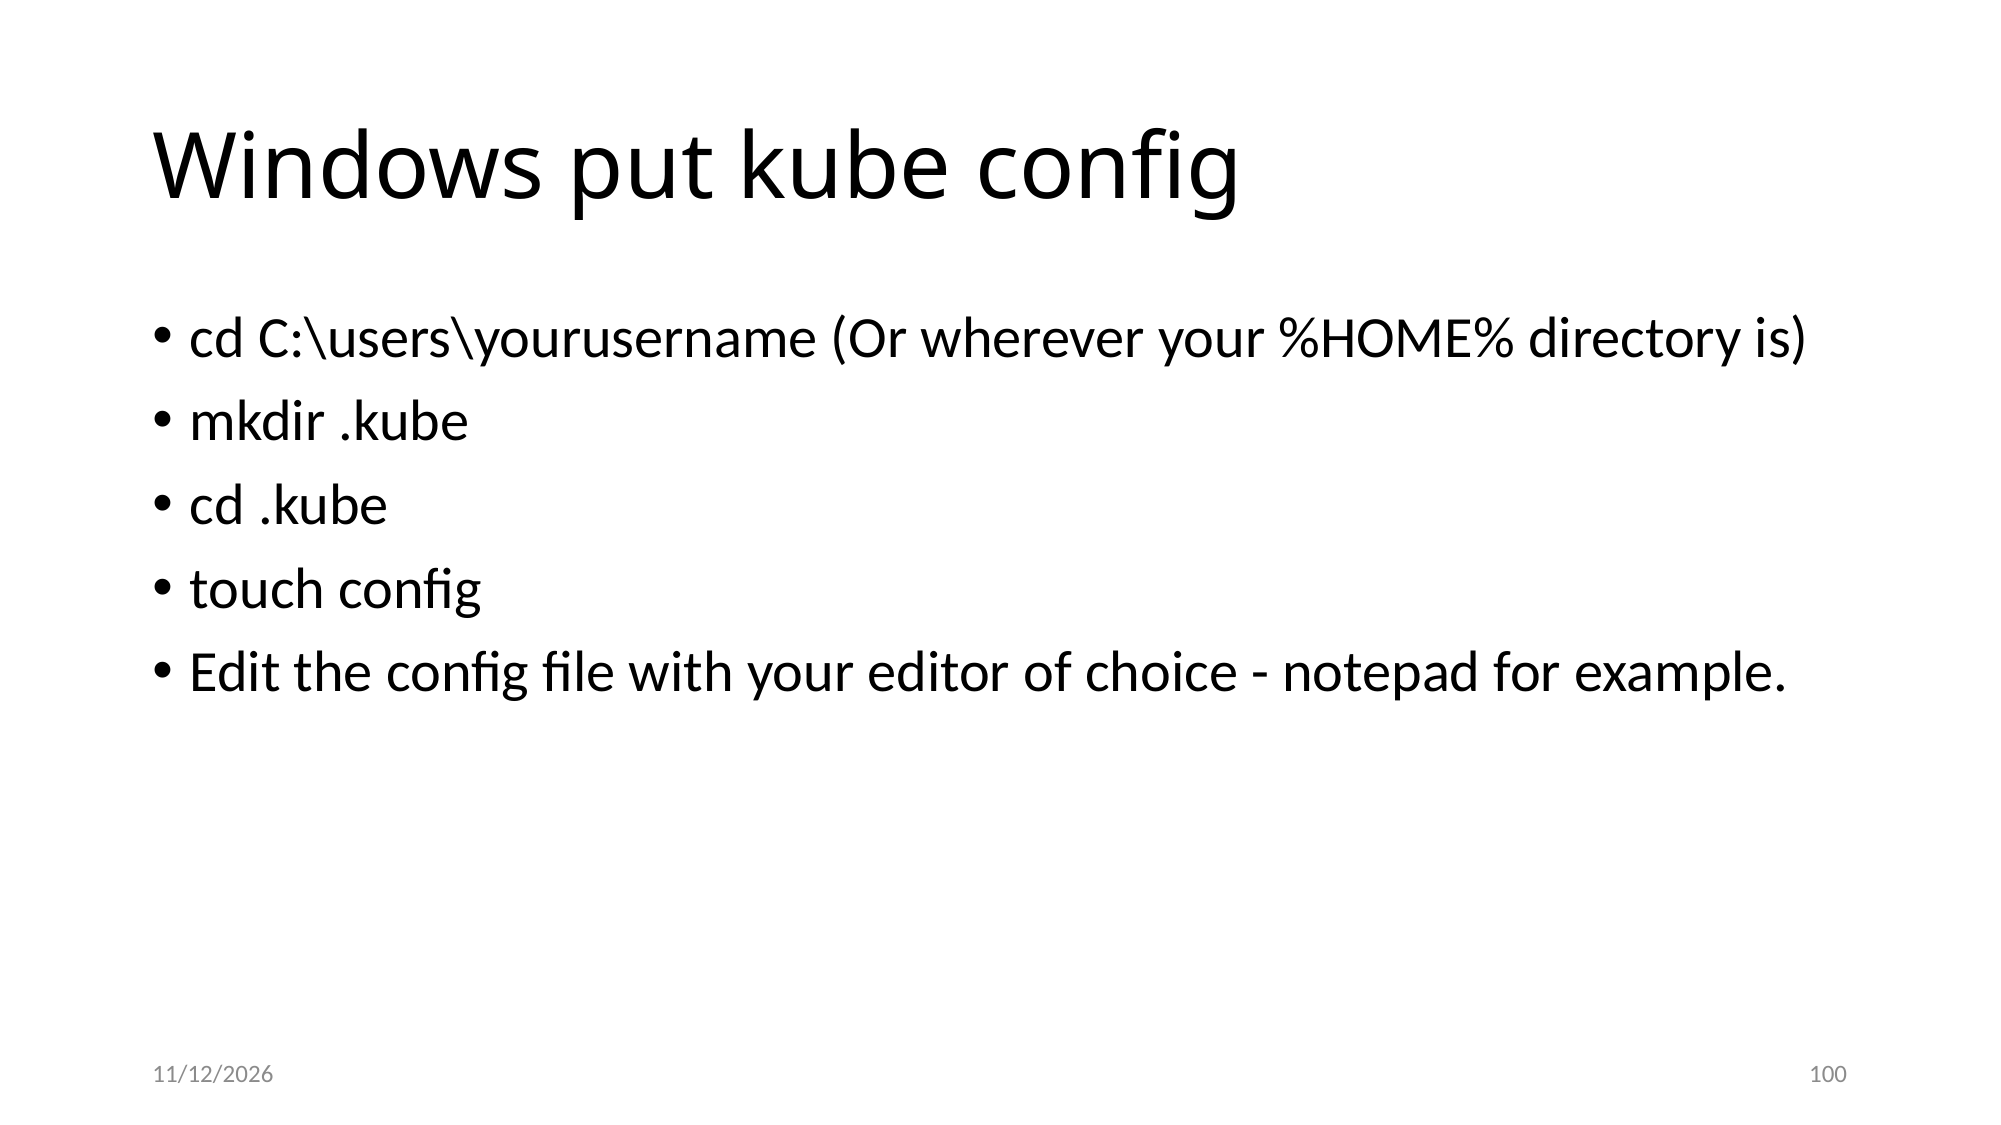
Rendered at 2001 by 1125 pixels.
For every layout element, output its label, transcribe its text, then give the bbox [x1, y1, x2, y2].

title Windows put kube config [137, 59, 1863, 278]
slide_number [137, 1042, 588, 1103]
slide_number 100 [1412, 1042, 1863, 1103]
list cd C:\users\yourusername (Or wherever your %HOME% directory is) mkdir .kube cd .kube touch config Edit the config file with your editor of choice - notepad for example. [137, 299, 1863, 1014]
